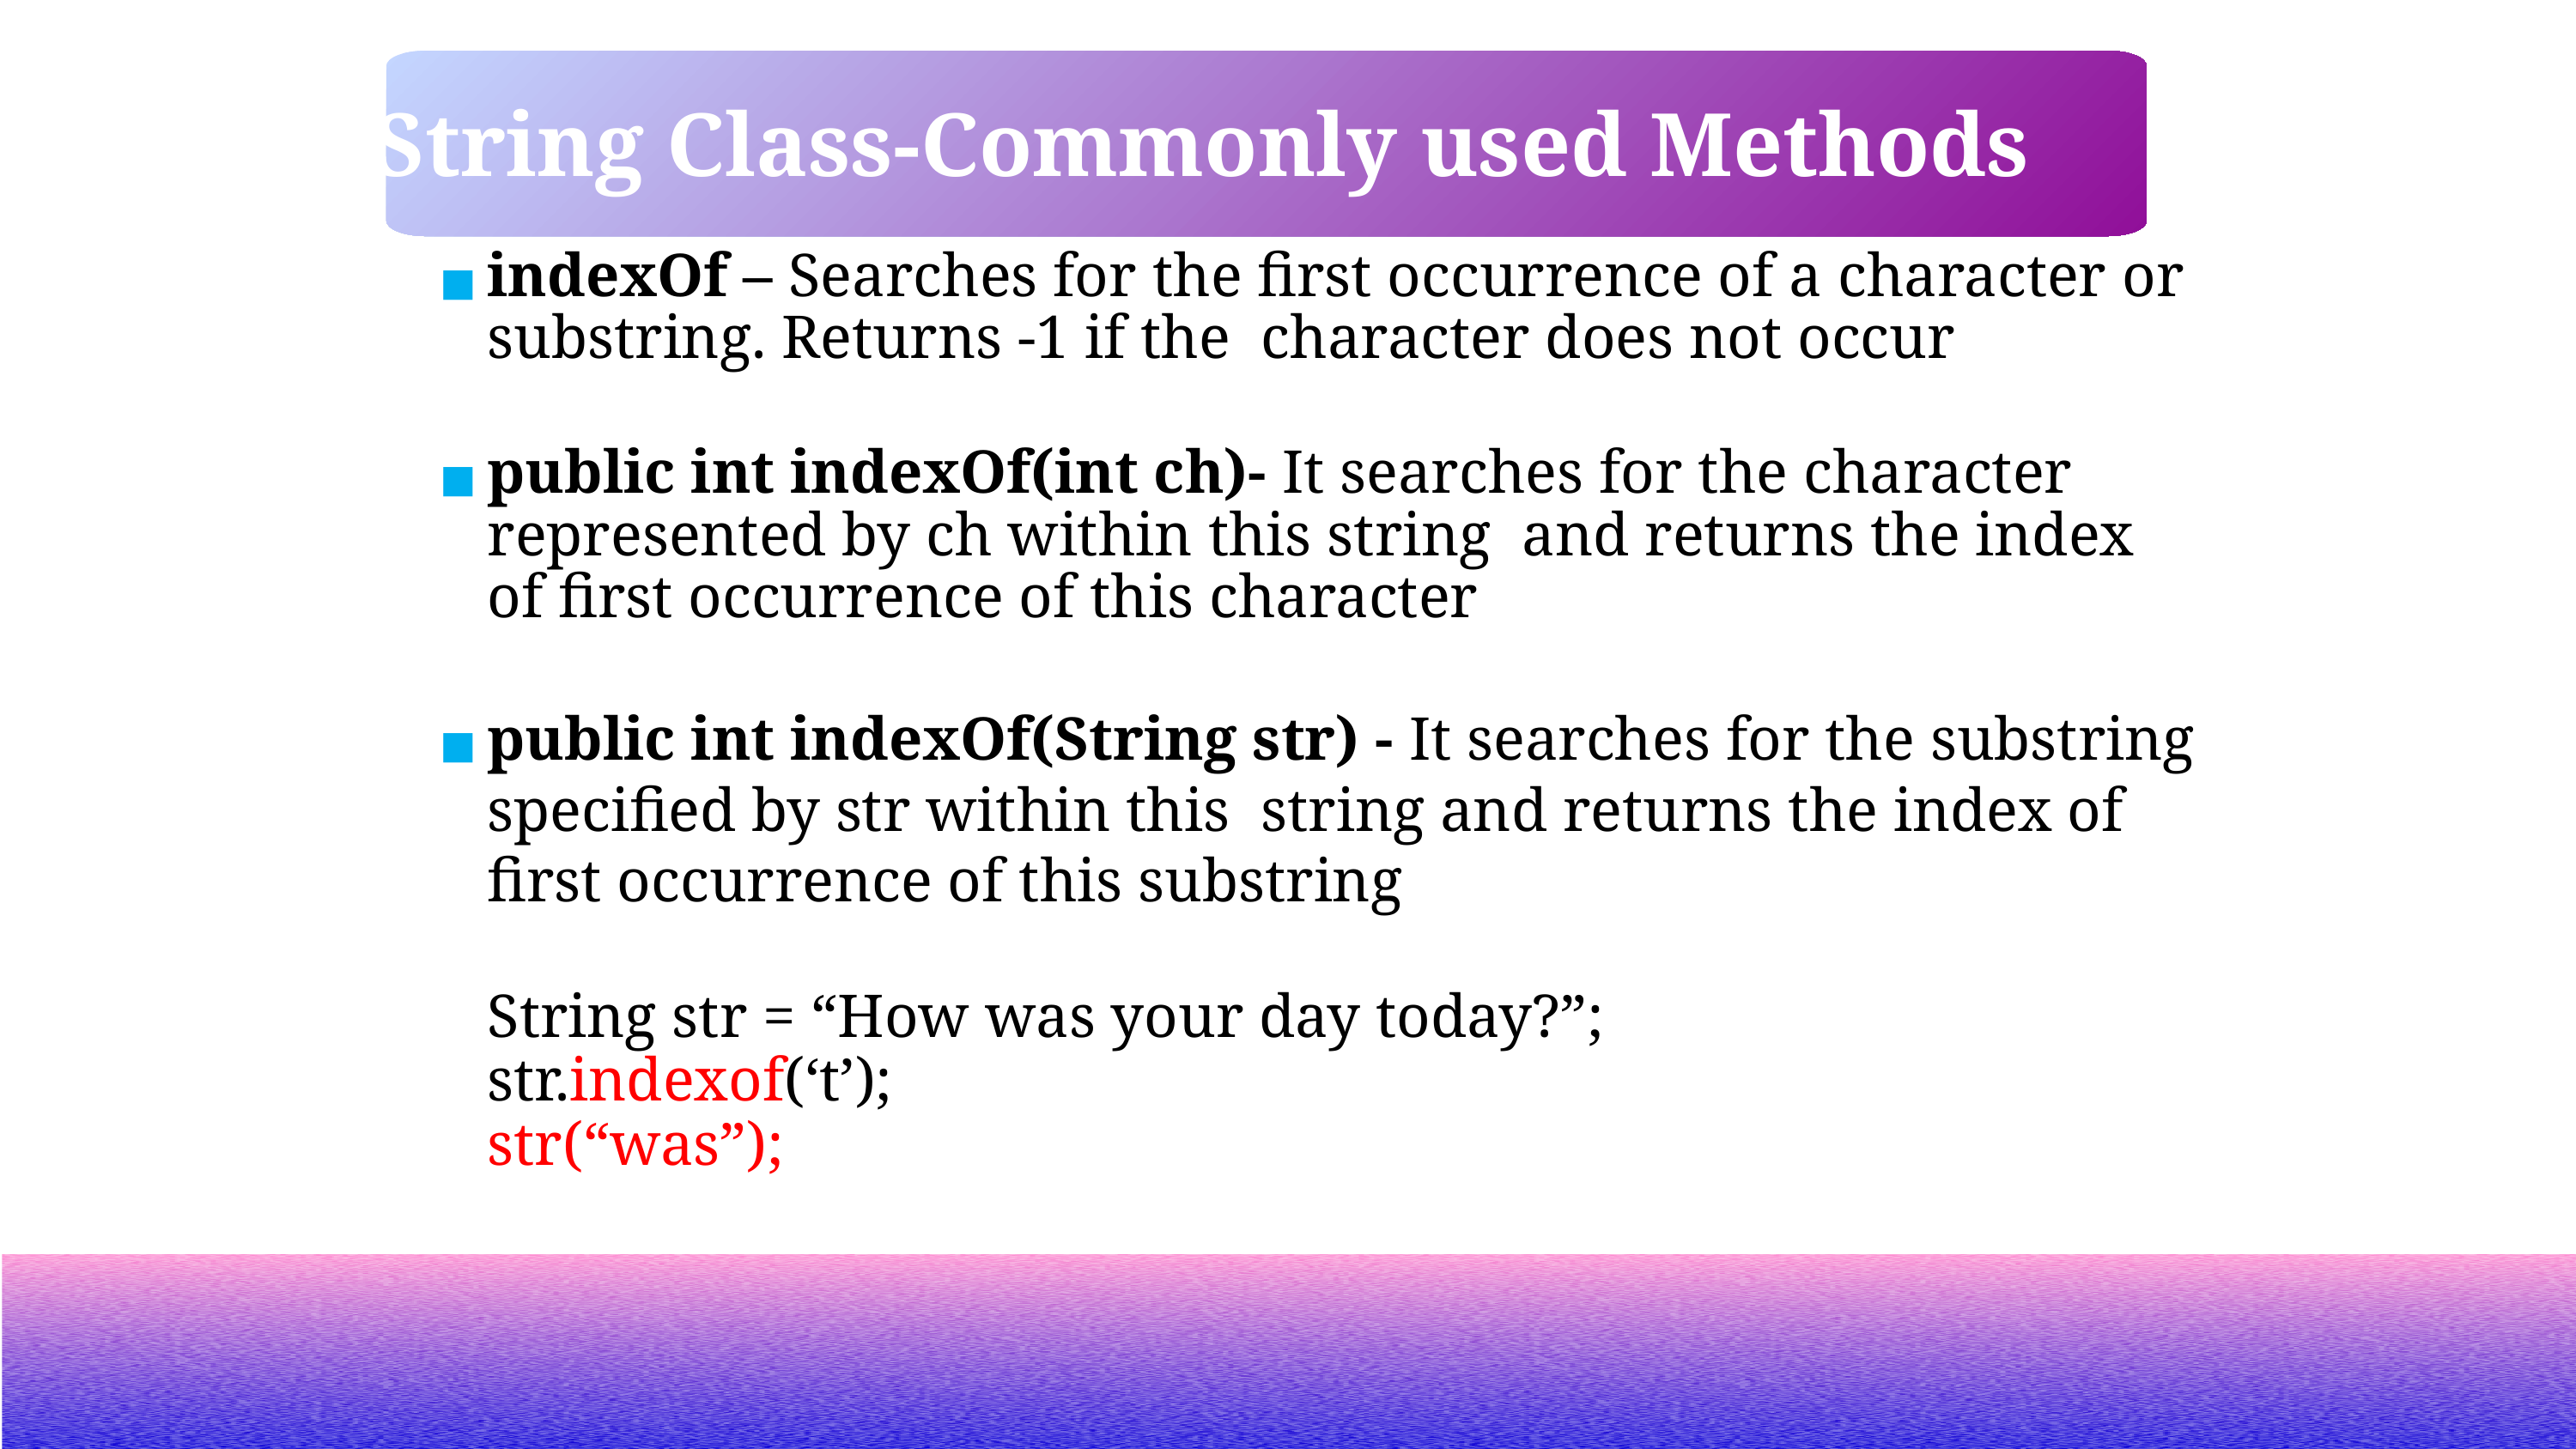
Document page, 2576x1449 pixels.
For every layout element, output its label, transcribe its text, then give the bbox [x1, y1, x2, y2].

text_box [321, 50, 2148, 237]
text_box [2, 1254, 2576, 1449]
text_box indexOf – Searches for the first occurrence of a character or substring. Returns -1 if the character does not occur public int indexOf(int ch)- It searches for the character represented by ch within this string and returns the index of first occurrence of this character public int indexOf(String str) - It searches for the substring specified by str within this string and returns the index of first occurrence of this substring String str = “How was your day today?”; str.indexof(‘t’); str(“was”); [435, 237, 2199, 1179]
